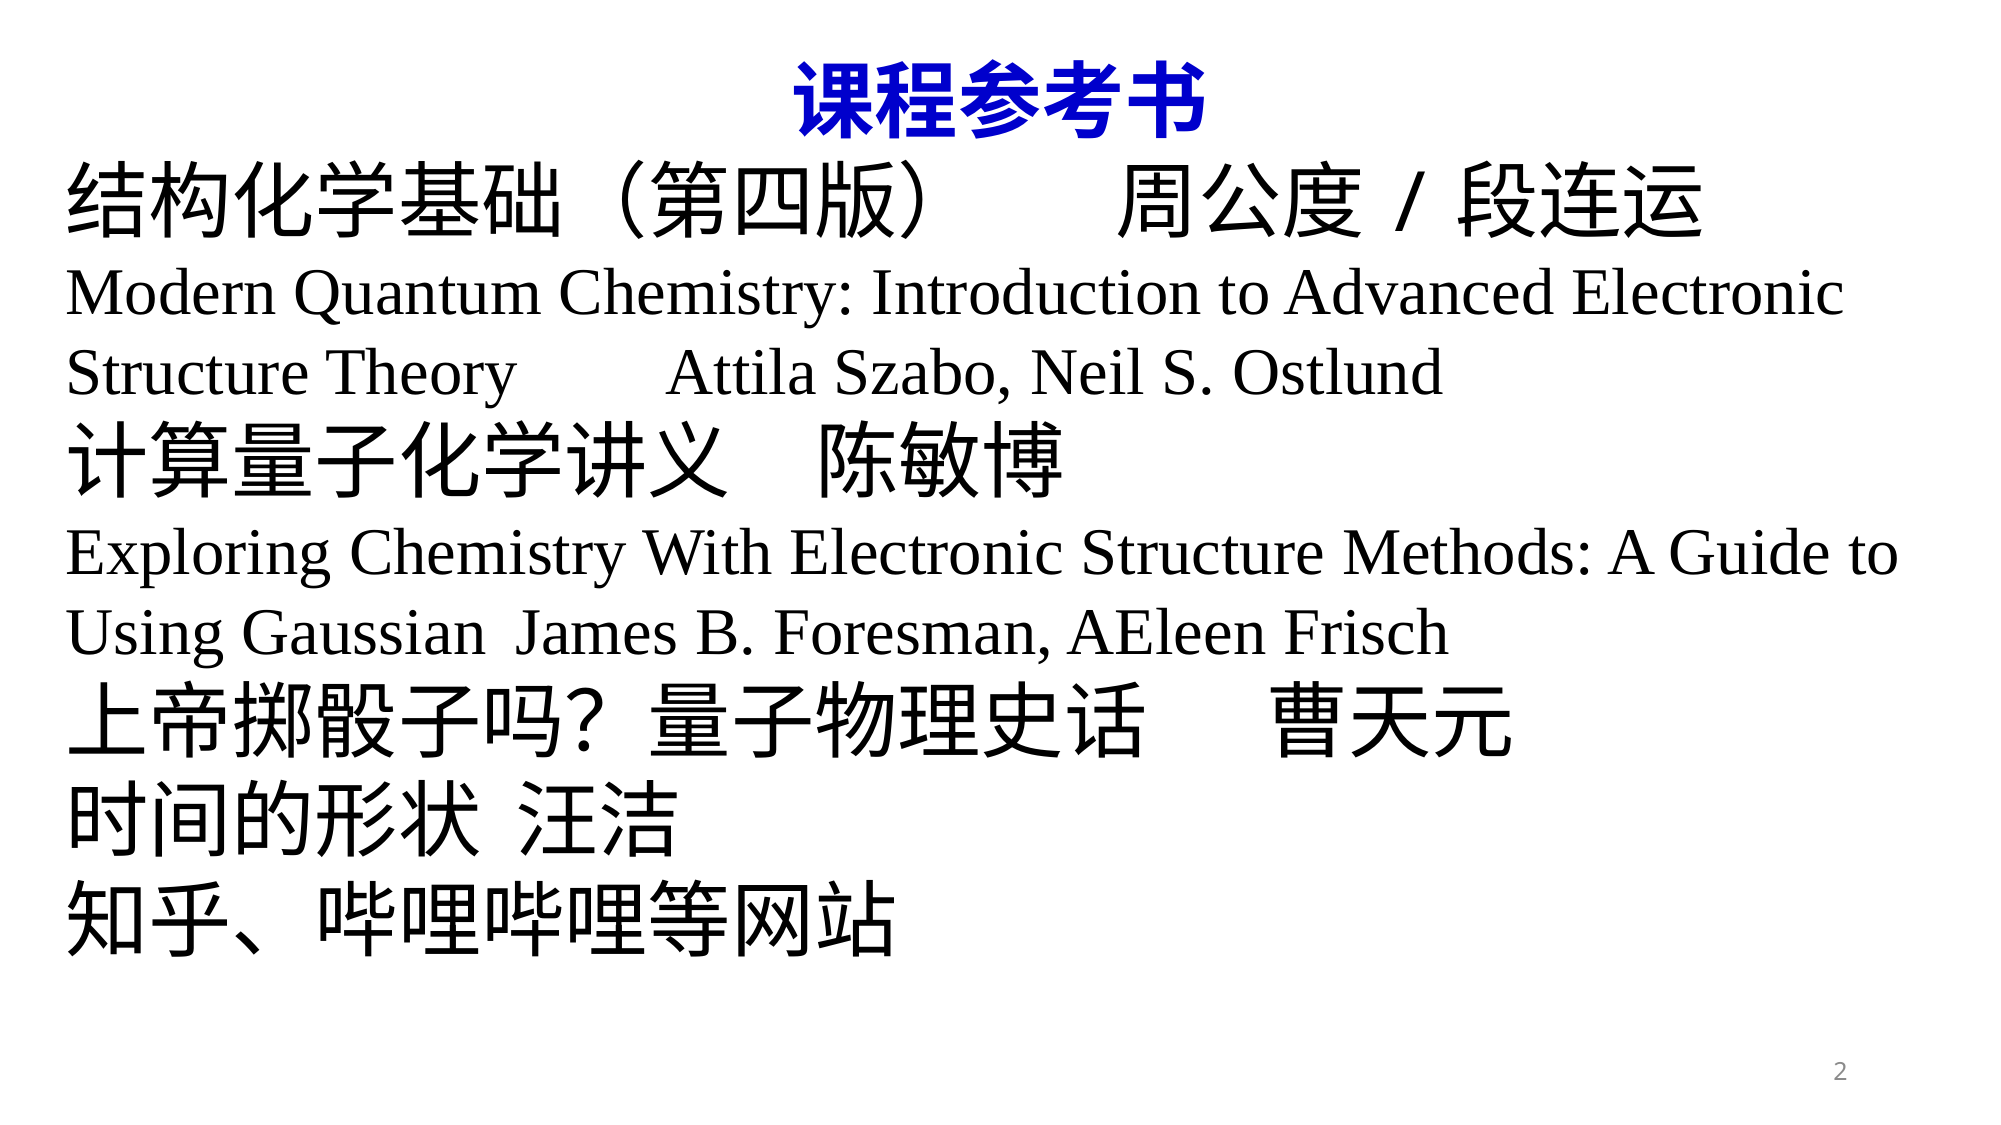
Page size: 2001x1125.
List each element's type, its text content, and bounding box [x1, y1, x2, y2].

text_box 课程参考书 结构化学基础（第四版） 周公度/段连运 Modern Quantum Chemistry: Introduction to Advanced Electronic Structure Theory Attila Szabo, Neil S. Ostlund 计算量子化学讲义 陈敏博 Exploring Chemistry With Electronic Structure Methods: A Guide to Using Gaussian James B. Foresman, AEleen Frisch 上帝掷骰子吗？量子物理史话 曹天元 时间的形状 汪洁 知乎、哔哩哔哩等网站 [50, 40, 1950, 1075]
slide_number 2 [1412, 1042, 1863, 1103]
